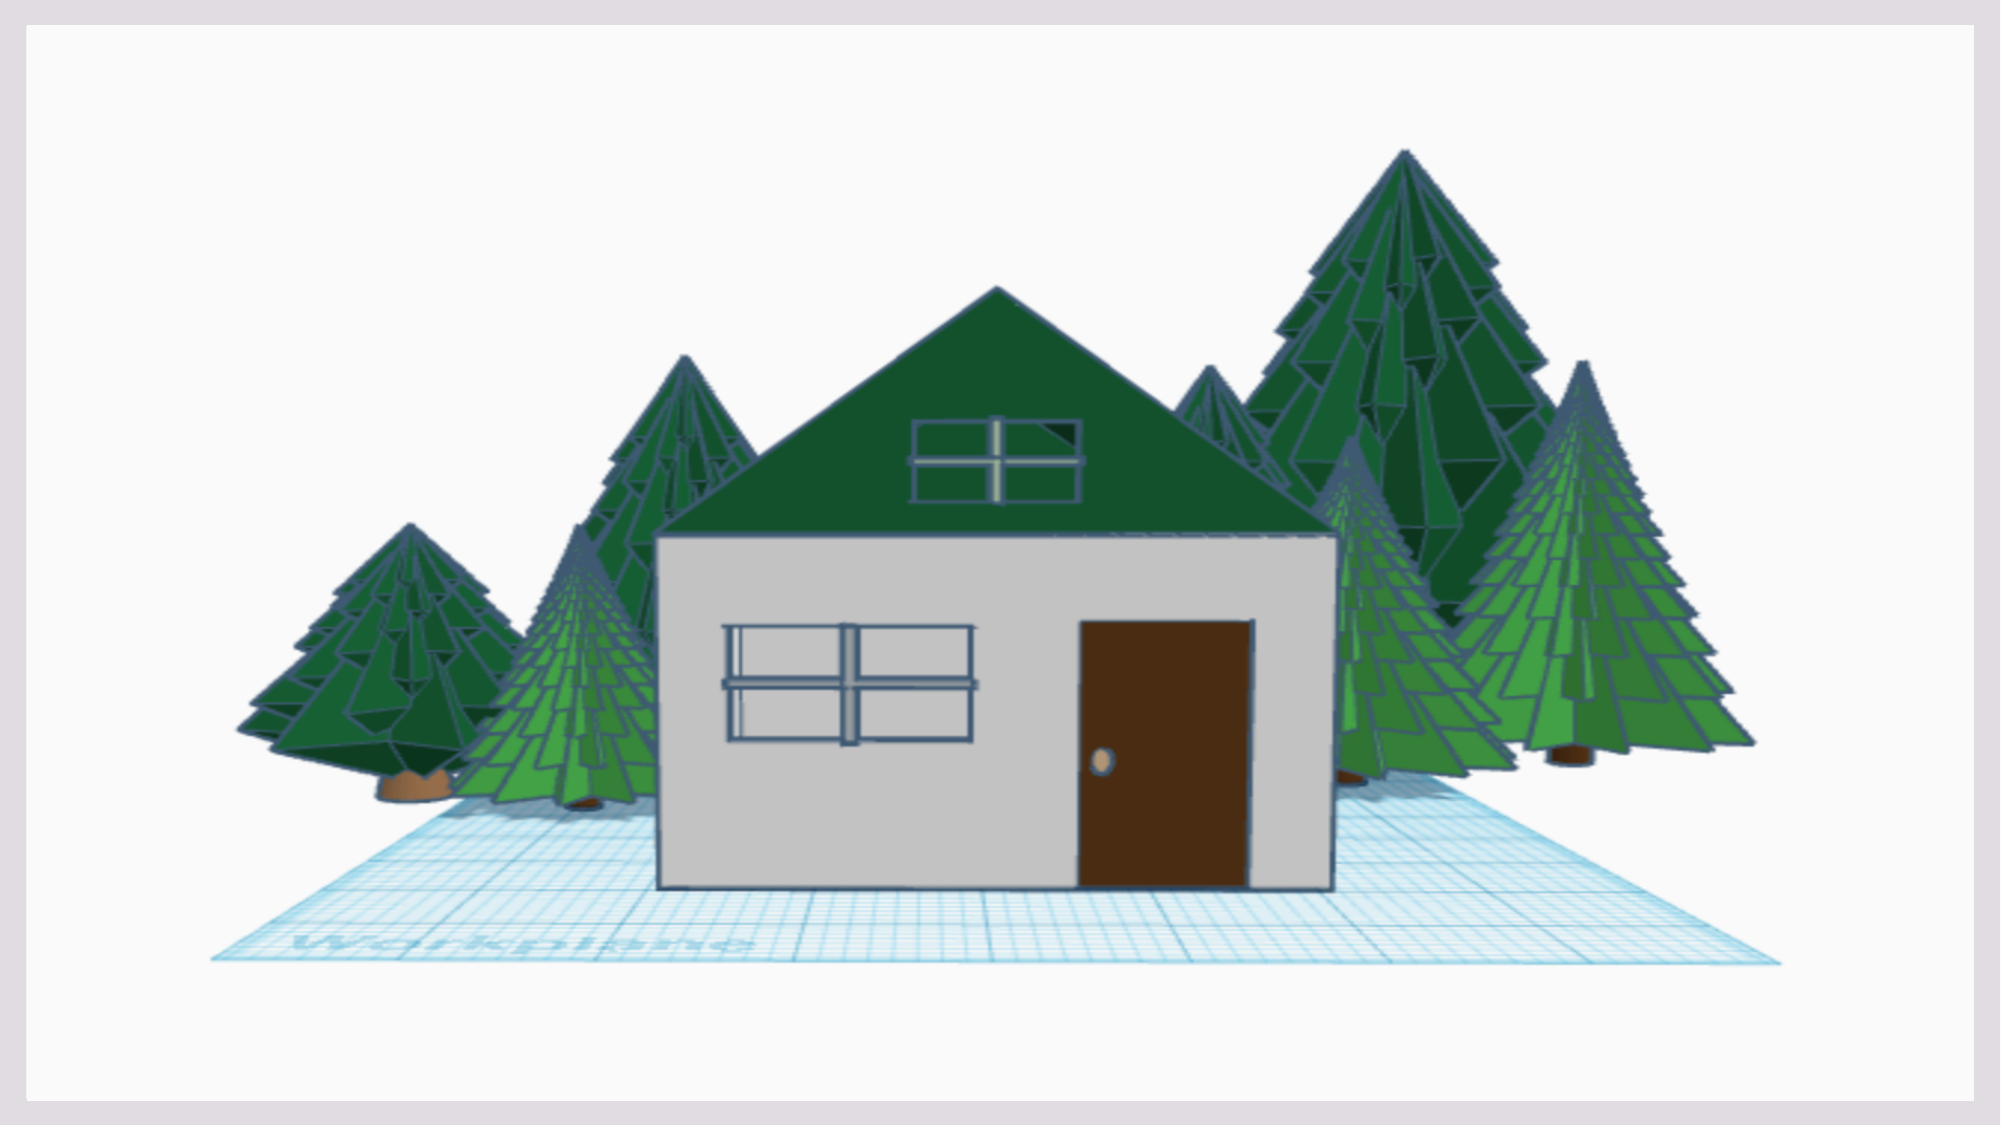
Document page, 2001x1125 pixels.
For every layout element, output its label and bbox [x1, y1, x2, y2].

list [27, 25, 1974, 1101]
